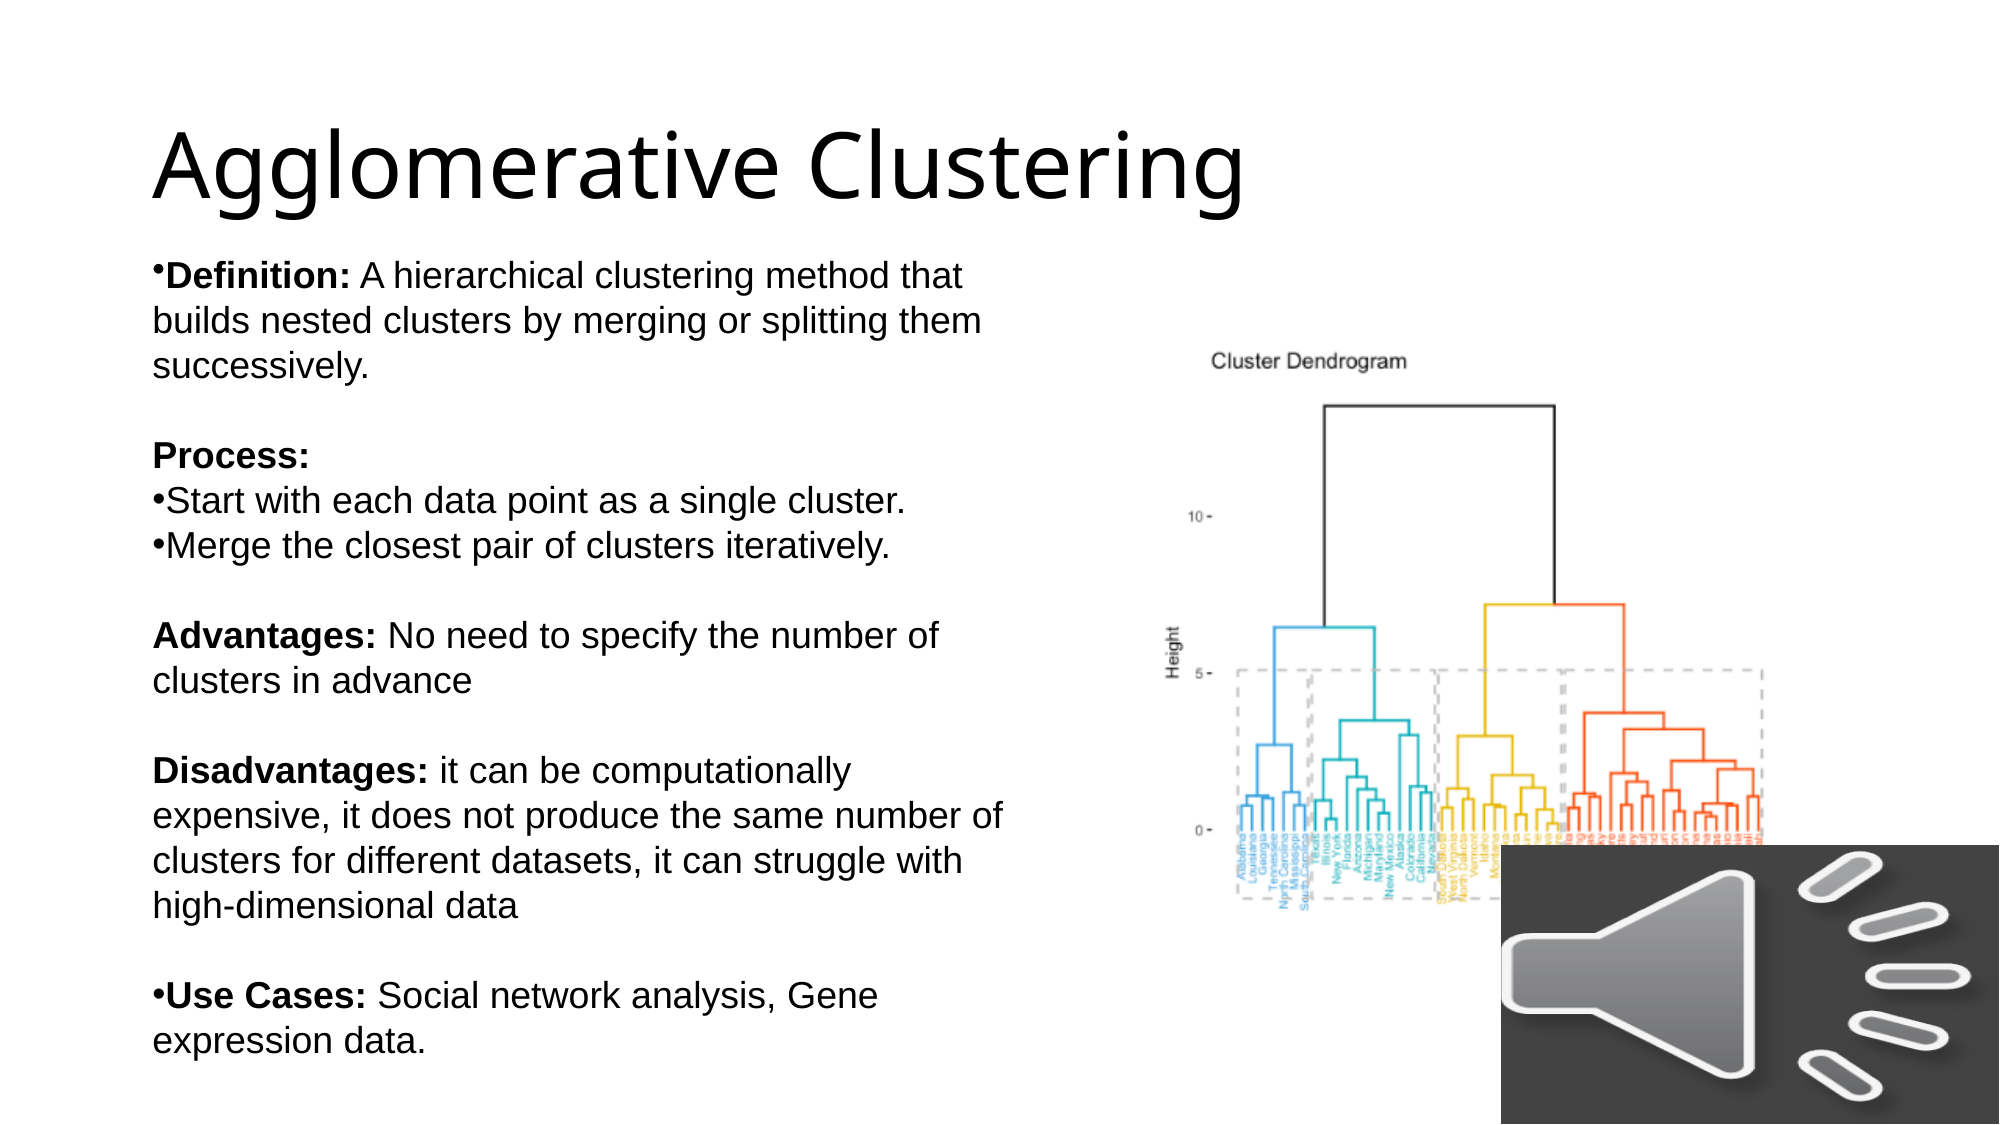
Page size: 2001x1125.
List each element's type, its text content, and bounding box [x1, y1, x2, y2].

picture [1157, 346, 2000, 1125]
list Definition: A hierarchical clustering method that builds nested clusters by merging or splitting them successively. Process: Start with each data point as a single cluster. Merge the closest pair of clusters iteratively. Advantages: No need to specify the number of clusters in advance Disadvantages: it can be computationally expensive, it does not produce the same number of clusters for different datasets, it can struggle with high-dimensional data Use Cases: Social network analysis, Gene expression data. [137, 243, 1047, 1069]
title Agglomerative Clustering [137, 59, 1863, 278]
